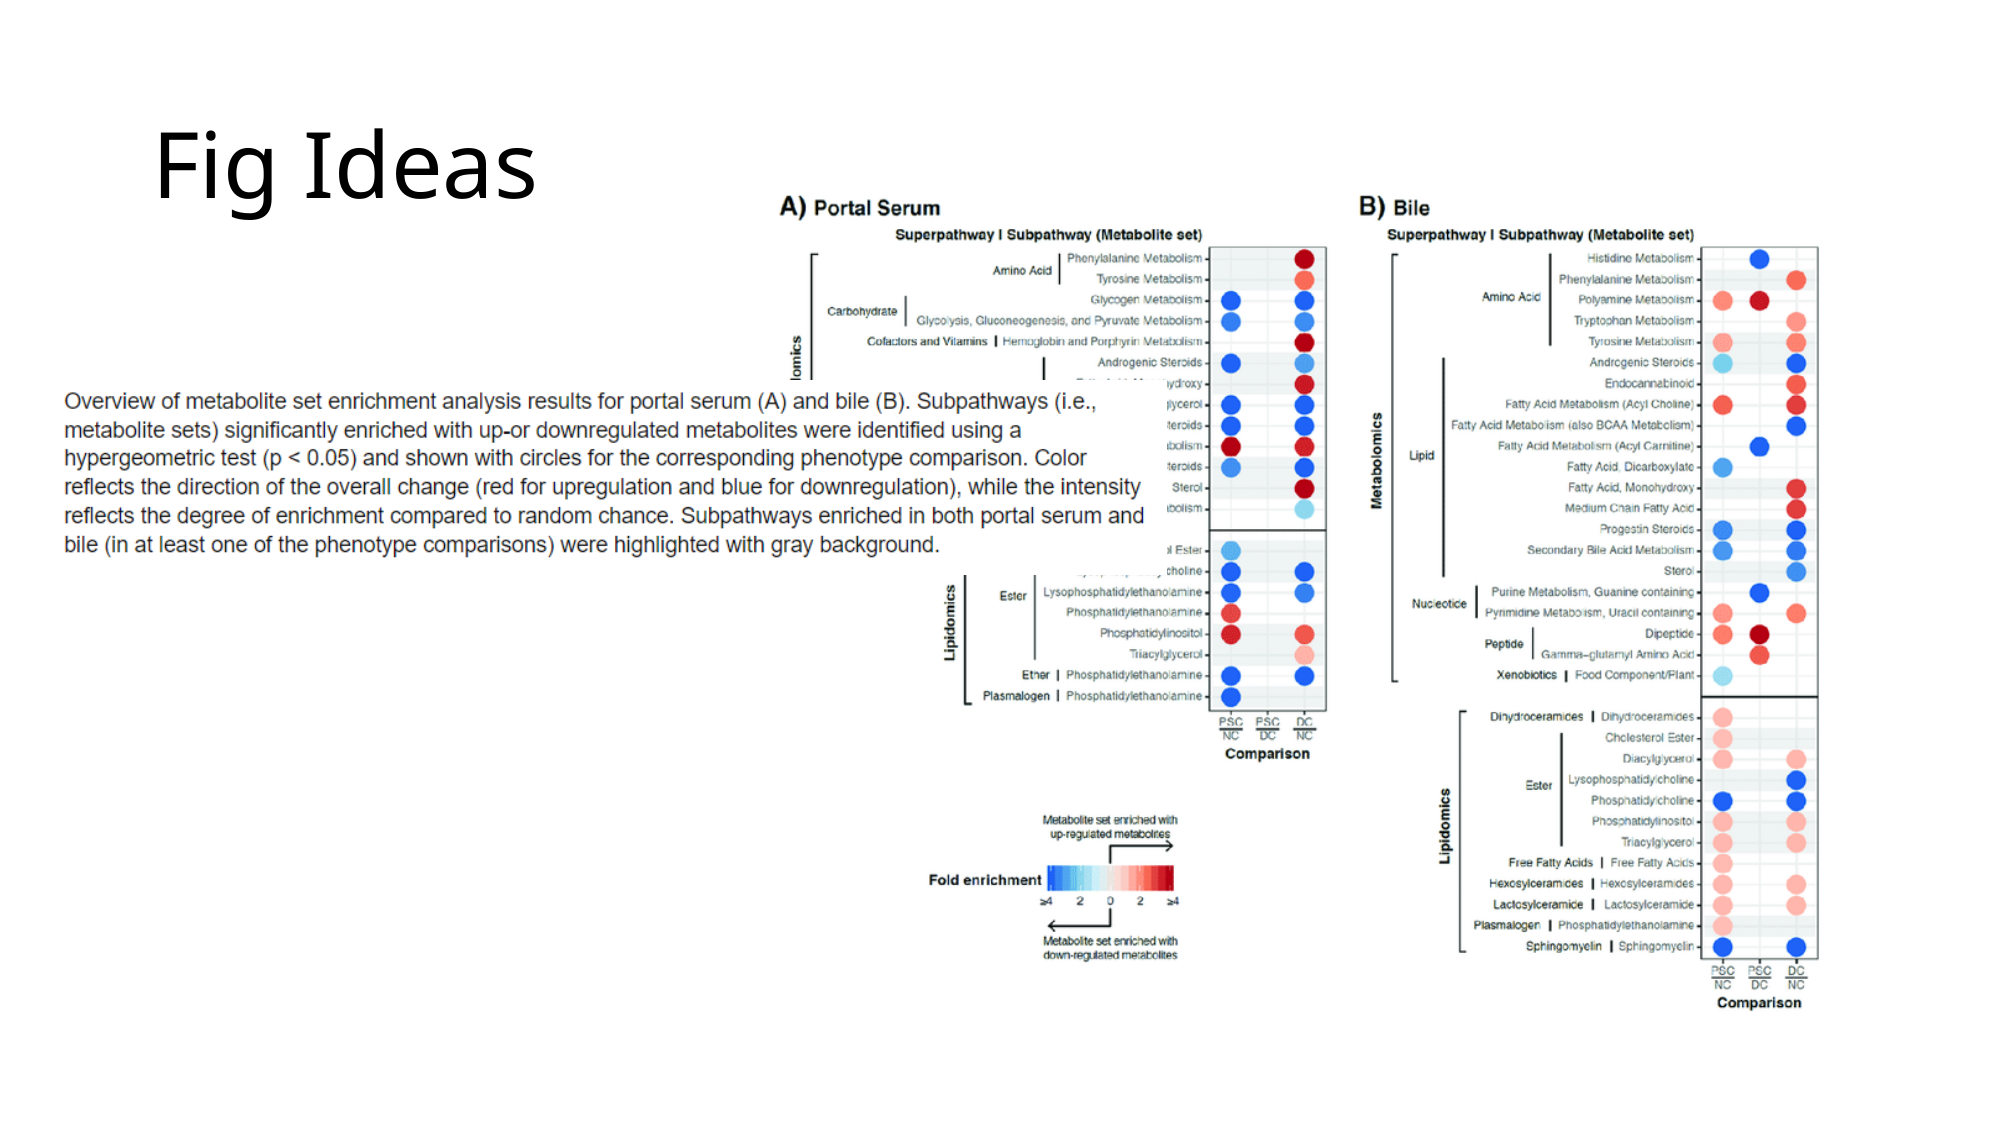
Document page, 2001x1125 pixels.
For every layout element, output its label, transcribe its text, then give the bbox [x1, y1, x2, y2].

picture [50, 191, 1825, 1017]
title Fig Ideas [137, 59, 1863, 278]
